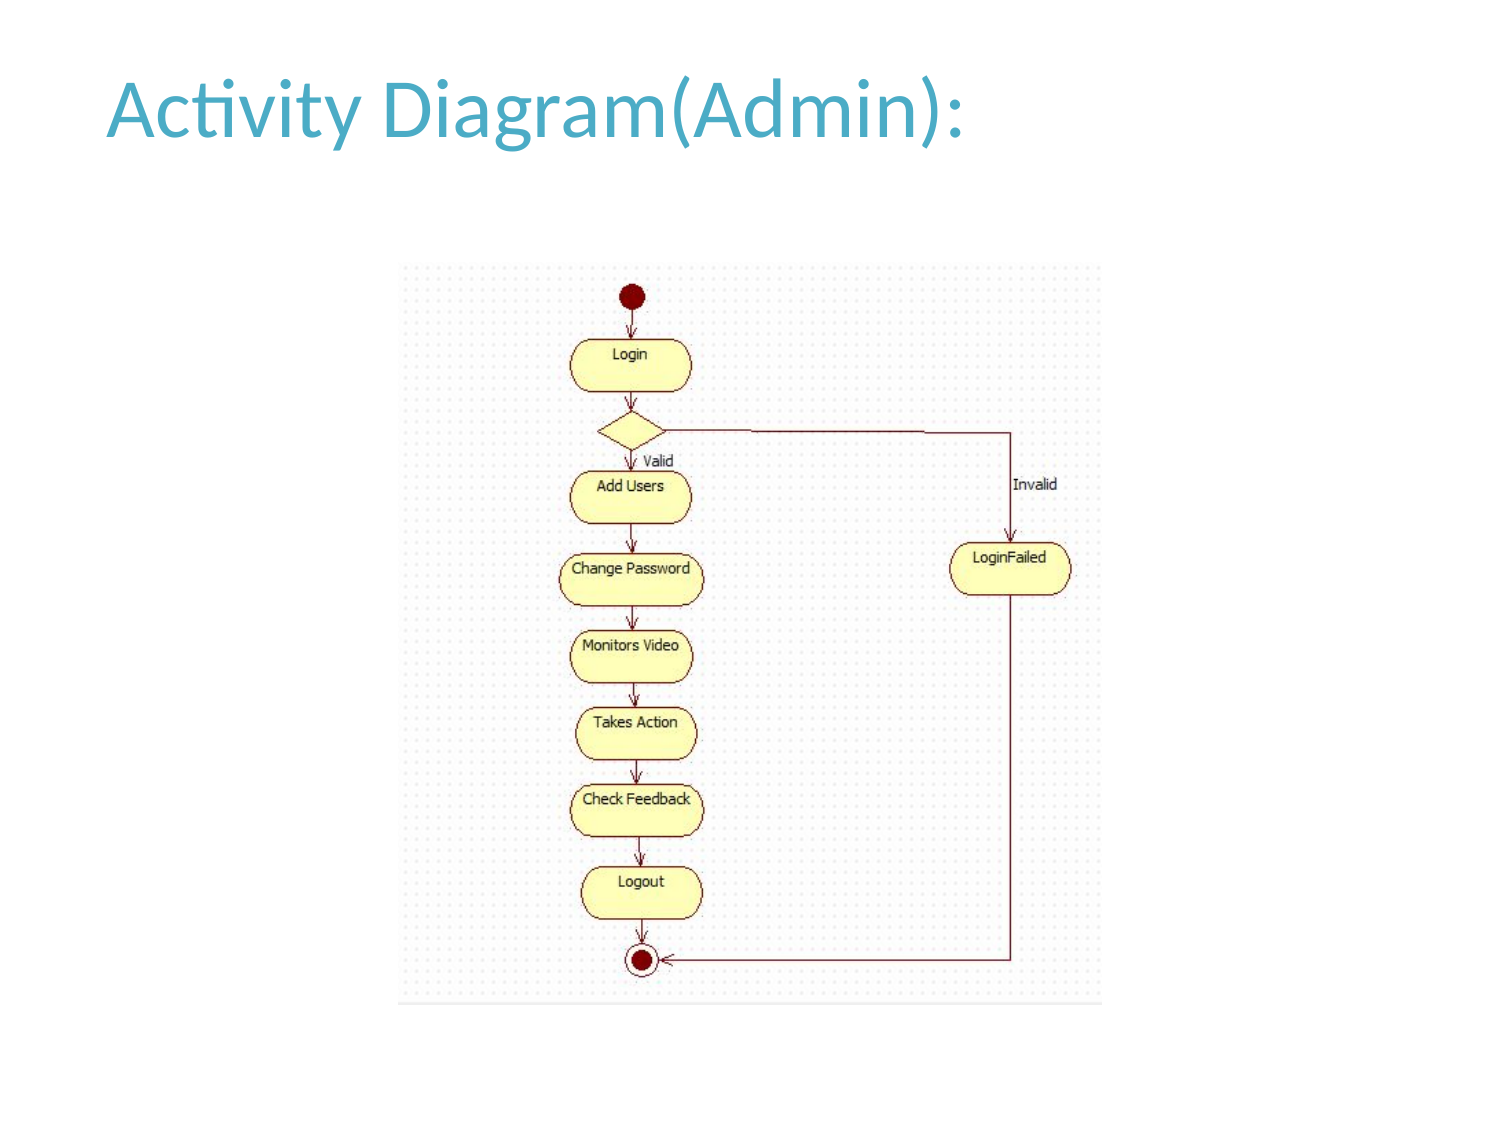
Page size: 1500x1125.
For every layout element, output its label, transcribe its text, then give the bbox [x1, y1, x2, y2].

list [398, 262, 1102, 1006]
title Activity Diagram(Admin): [75, 45, 1000, 163]
